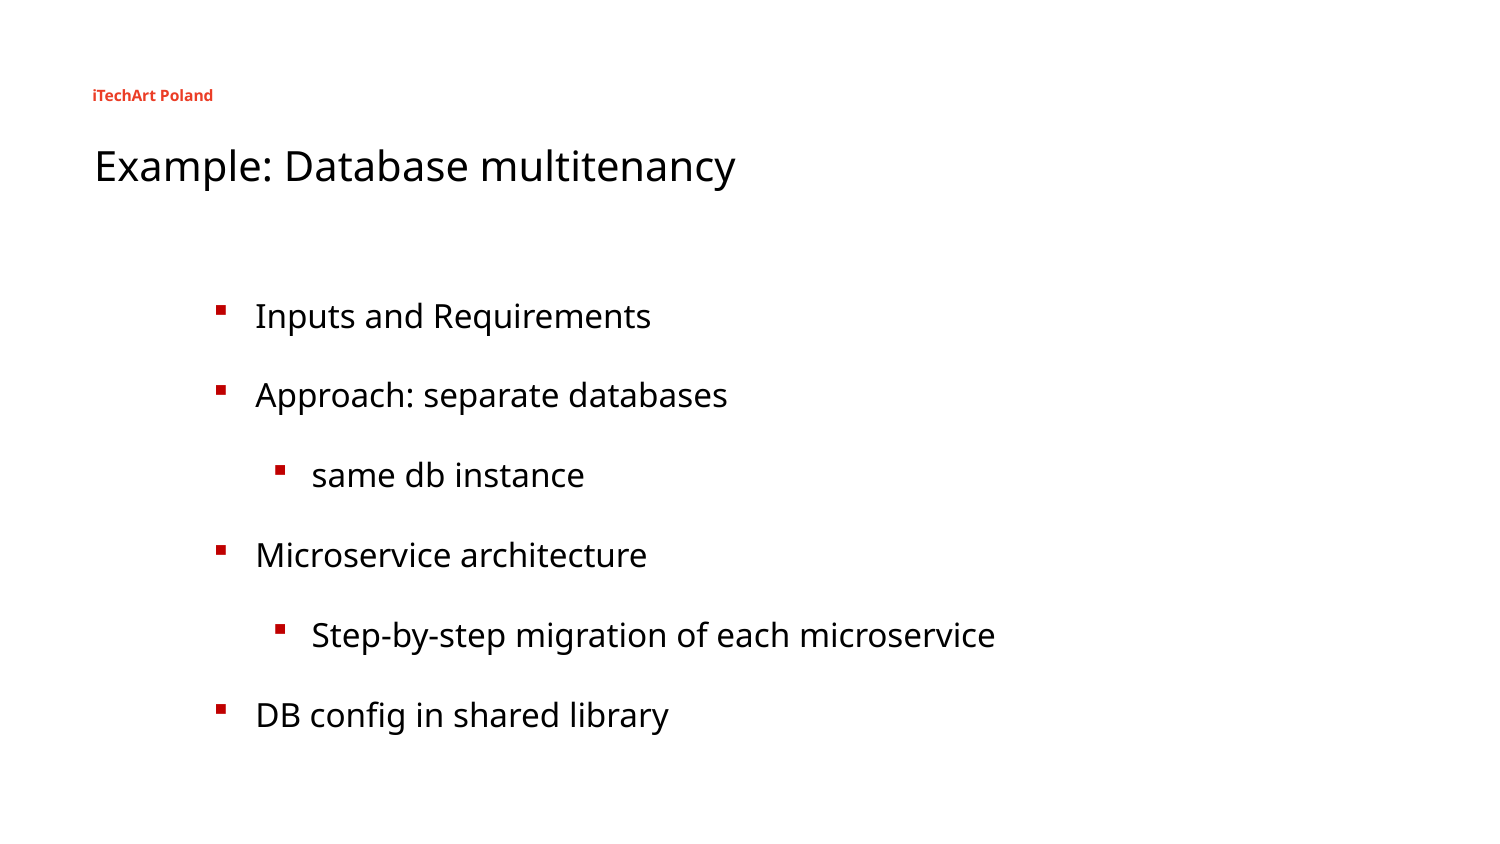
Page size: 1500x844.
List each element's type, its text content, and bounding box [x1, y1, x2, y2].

list Inputs and Requirements Approach: separate databases same db instance Microservice architecture Step-by-step migration of each microservice DB config in shared library [184, 239, 1500, 801]
title Example: Database multitenancy [79, 125, 1128, 220]
text_box iTechArt Poland [91, 84, 288, 105]
